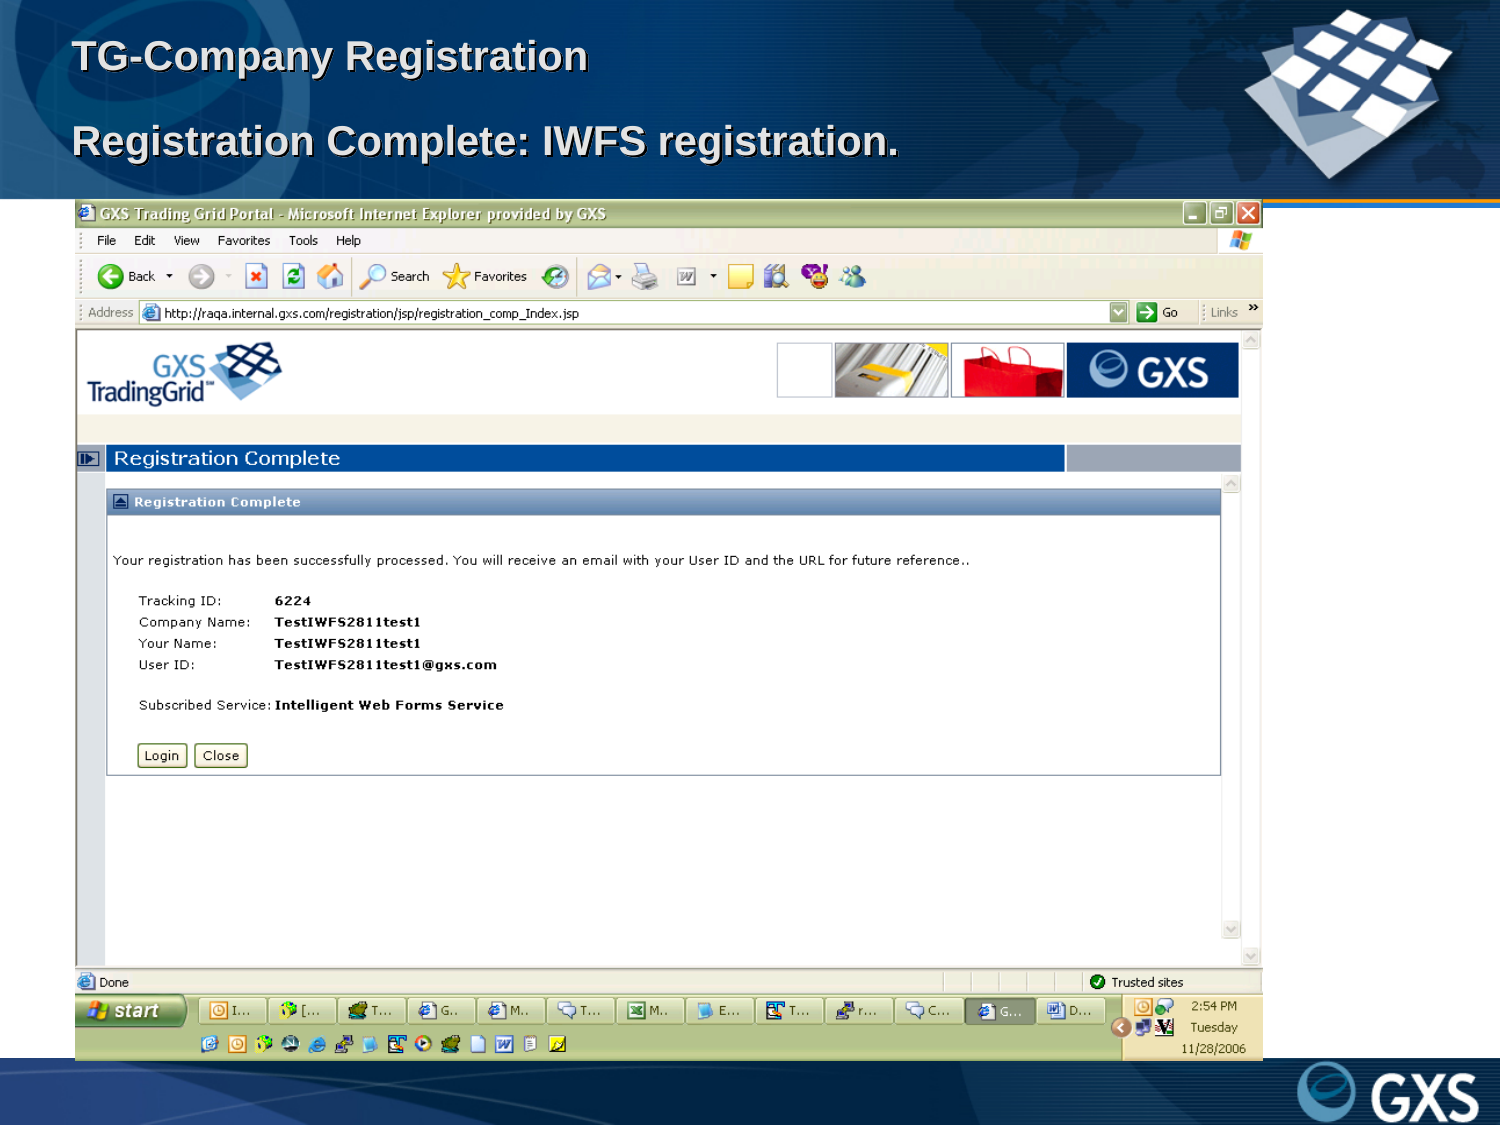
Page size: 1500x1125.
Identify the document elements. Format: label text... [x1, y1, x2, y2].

picture [0, 0, 1500, 1125]
title TG-Company Registration Registration Complete: IWFS registration. [56, 24, 1213, 176]
